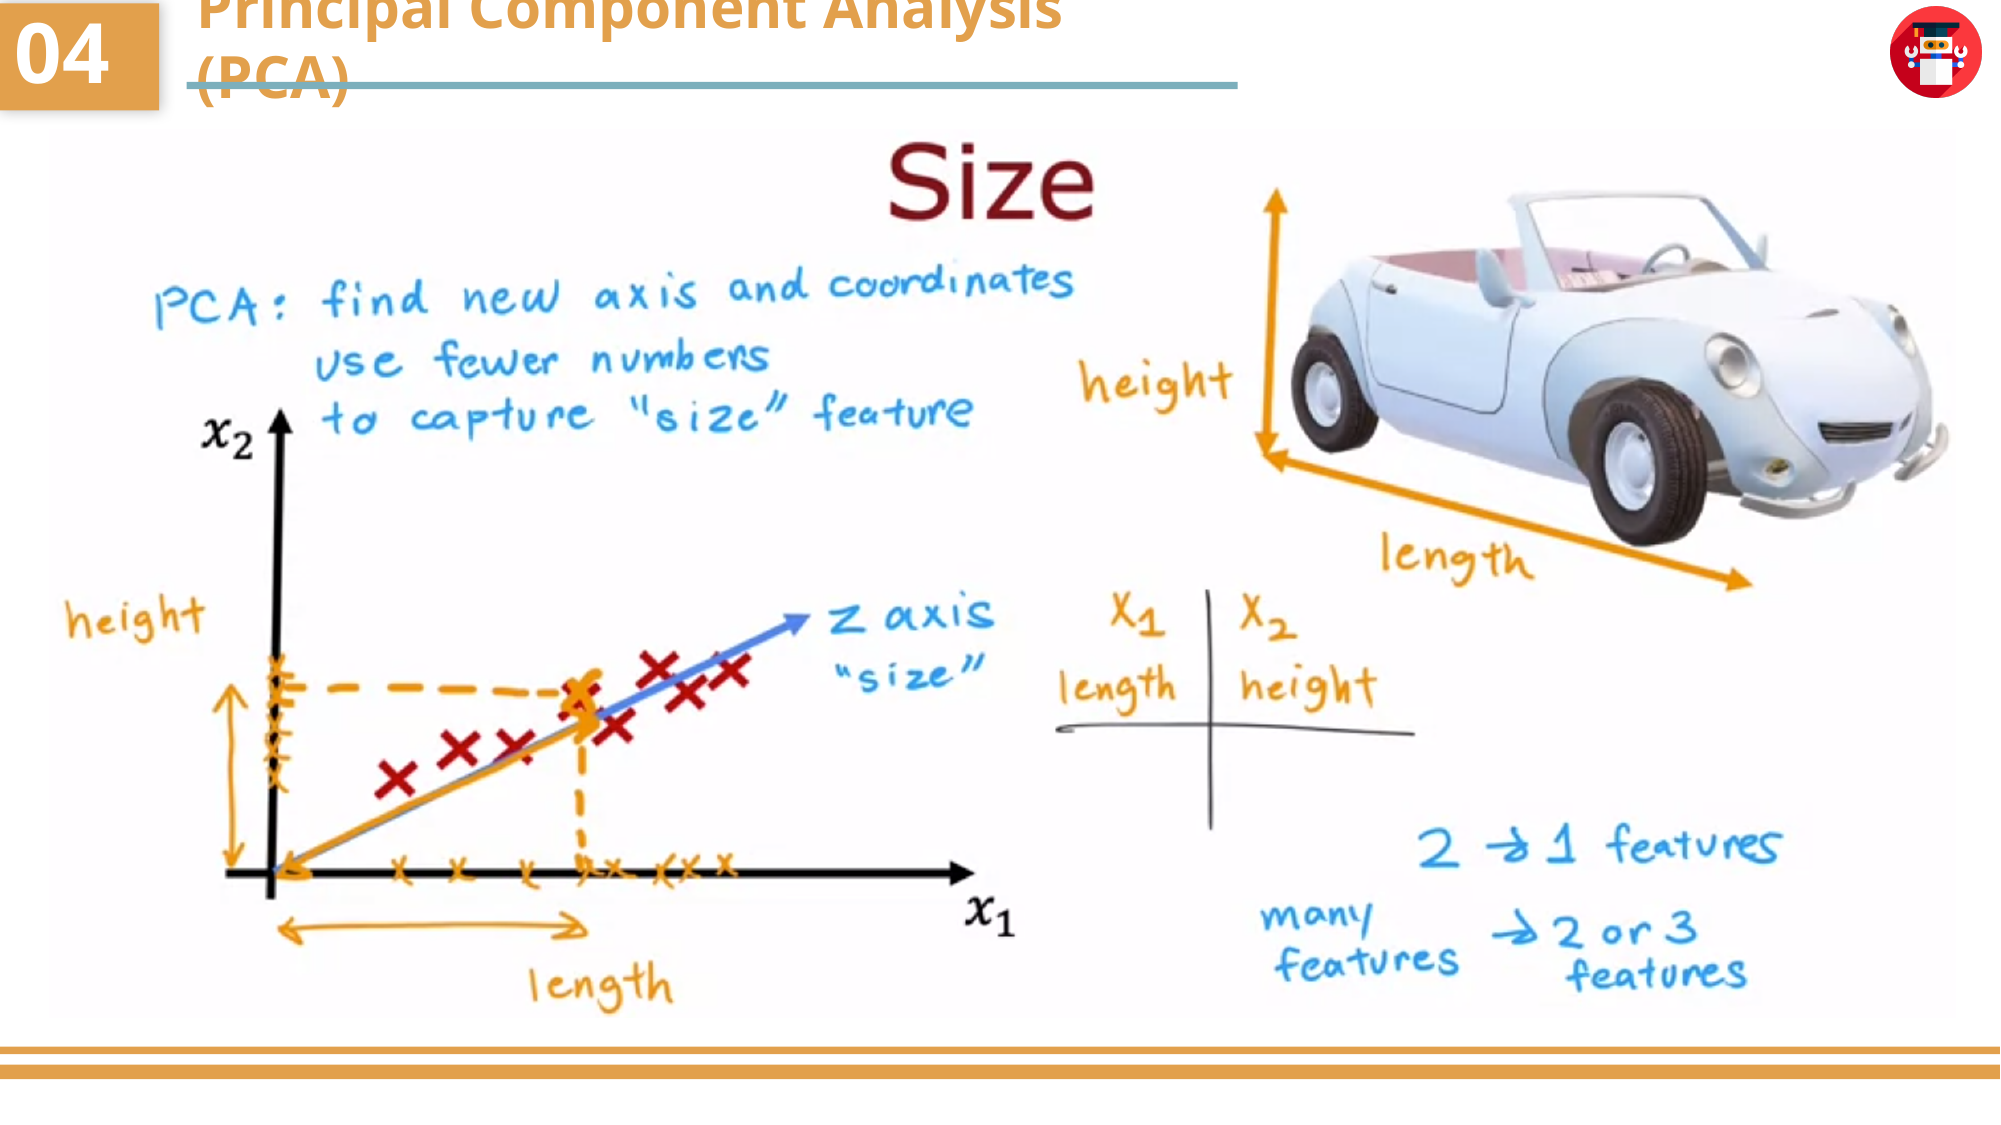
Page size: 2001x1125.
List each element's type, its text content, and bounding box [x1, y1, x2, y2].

picture [1890, 6, 1982, 98]
list 04 [0, 3, 160, 111]
text_box [186, 81, 1239, 90]
list Principal Component Analysis (PCA) [182, 0, 1238, 94]
picture [49, 129, 1956, 1018]
